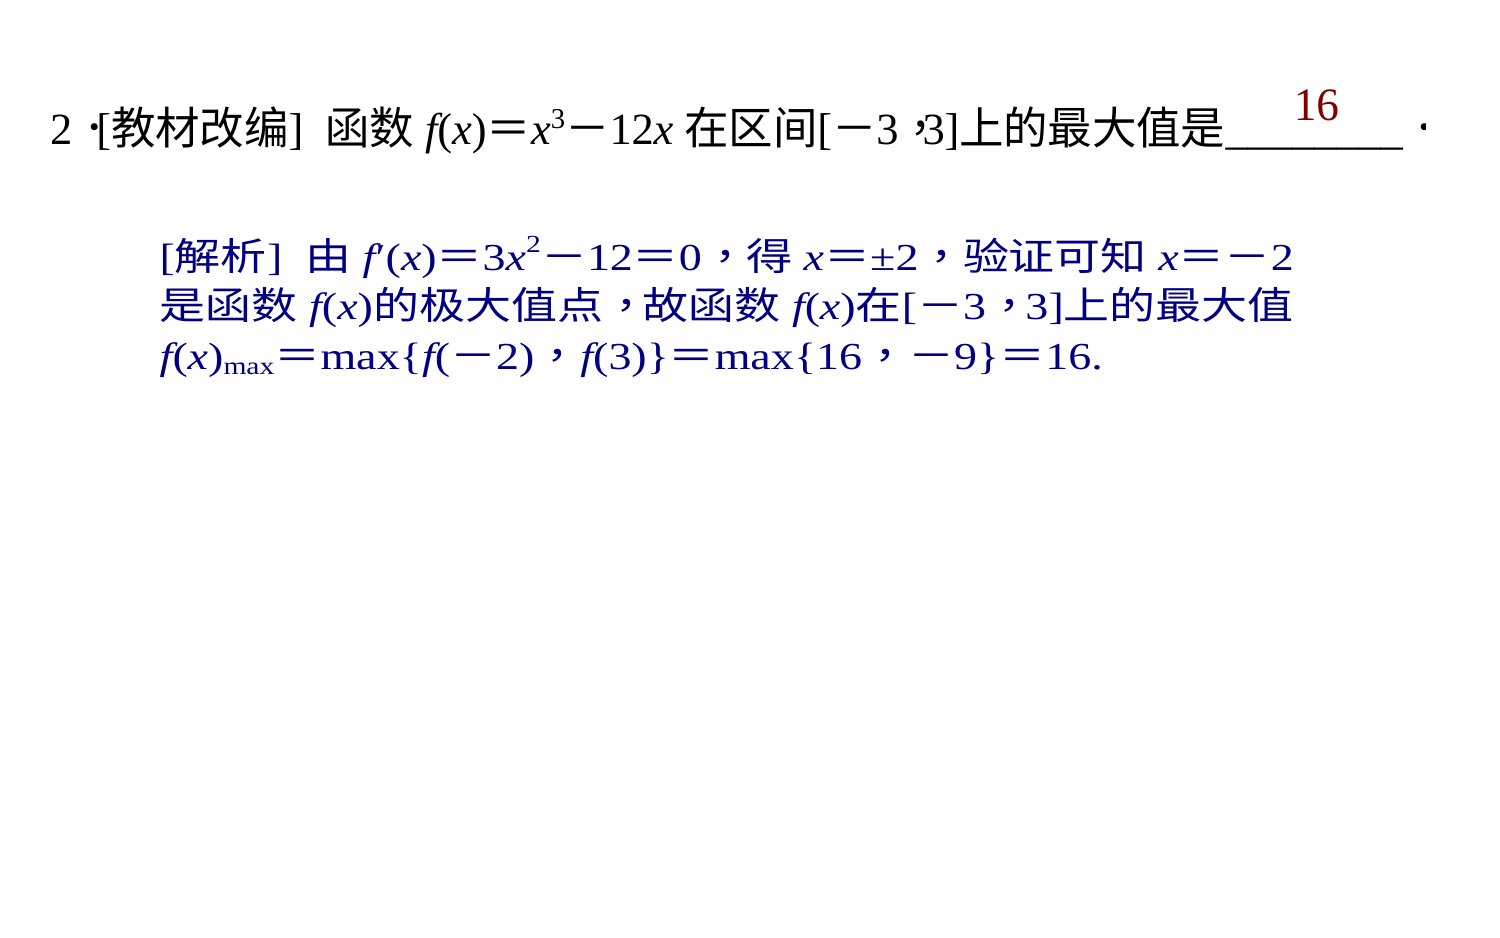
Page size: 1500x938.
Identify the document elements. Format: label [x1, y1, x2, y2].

text_box [1293, 77, 1350, 98]
text_box [49, 99, 1429, 210]
text_box [159, 231, 1294, 455]
